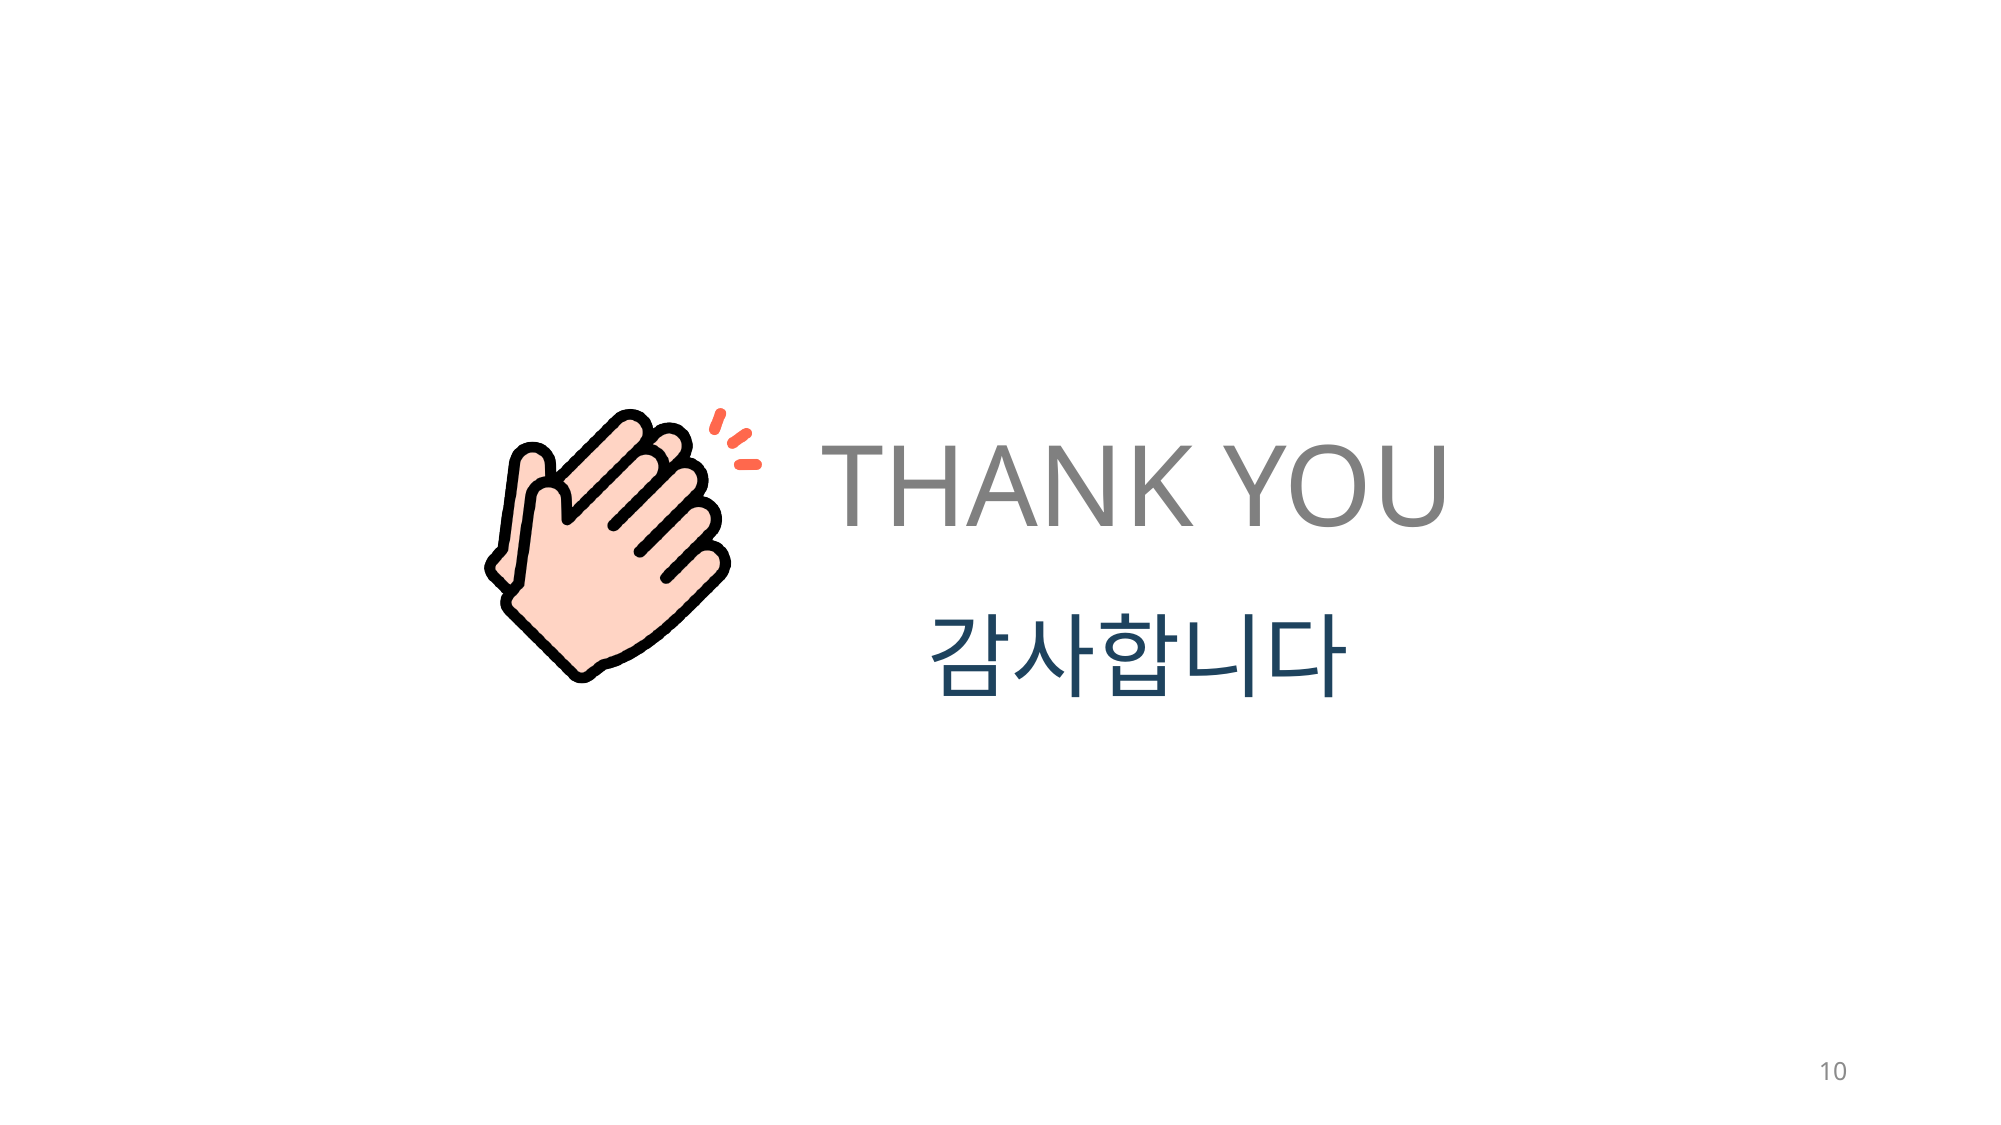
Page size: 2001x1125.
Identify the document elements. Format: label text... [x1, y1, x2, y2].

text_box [484, 407, 1515, 718]
slide_number 10 [1412, 1042, 1863, 1103]
